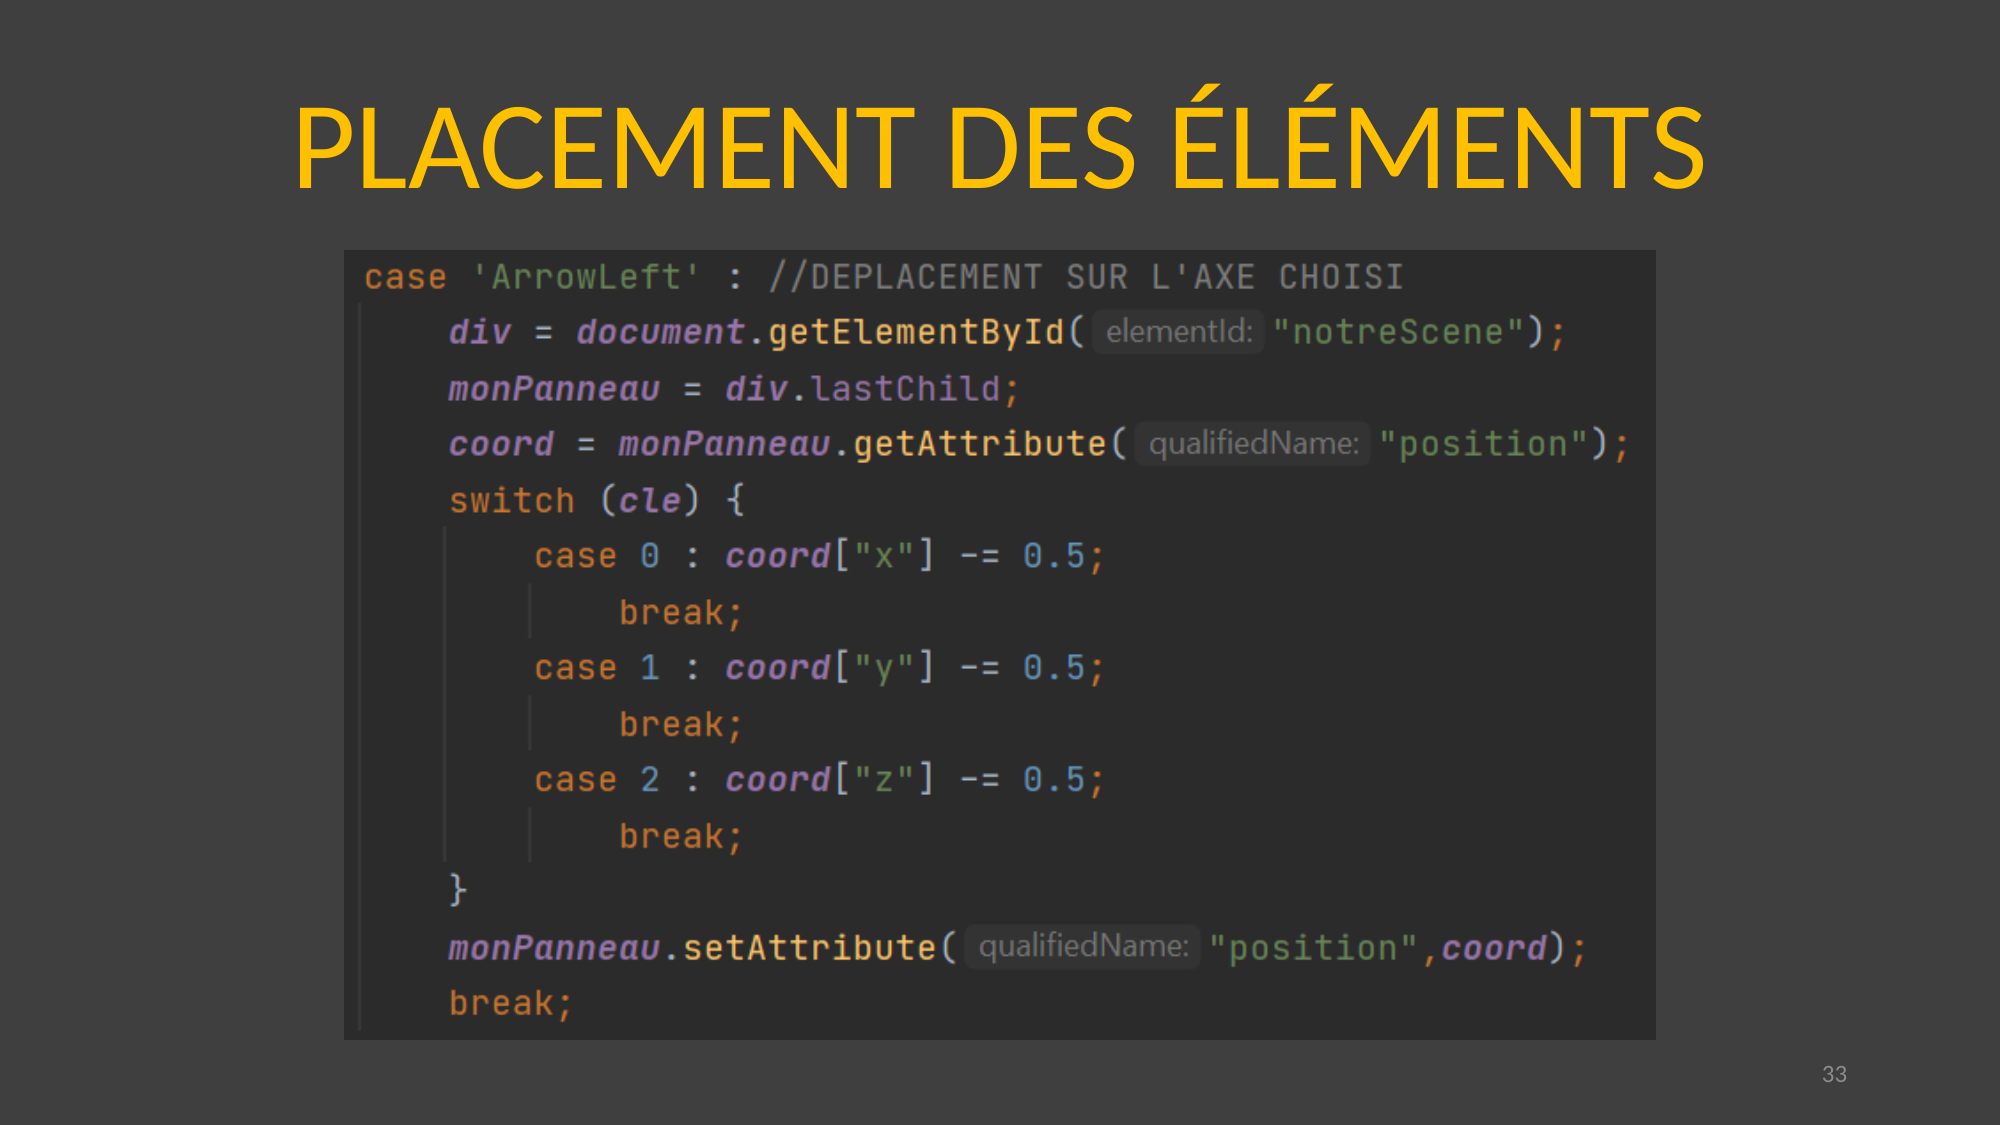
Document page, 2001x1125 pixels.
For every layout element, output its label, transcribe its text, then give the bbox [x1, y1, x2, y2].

picture [344, 250, 1656, 1040]
title PLACEMENT DES ÉLÉMENTS [117, 24, 1883, 223]
slide_number 33 [1412, 1042, 1863, 1103]
